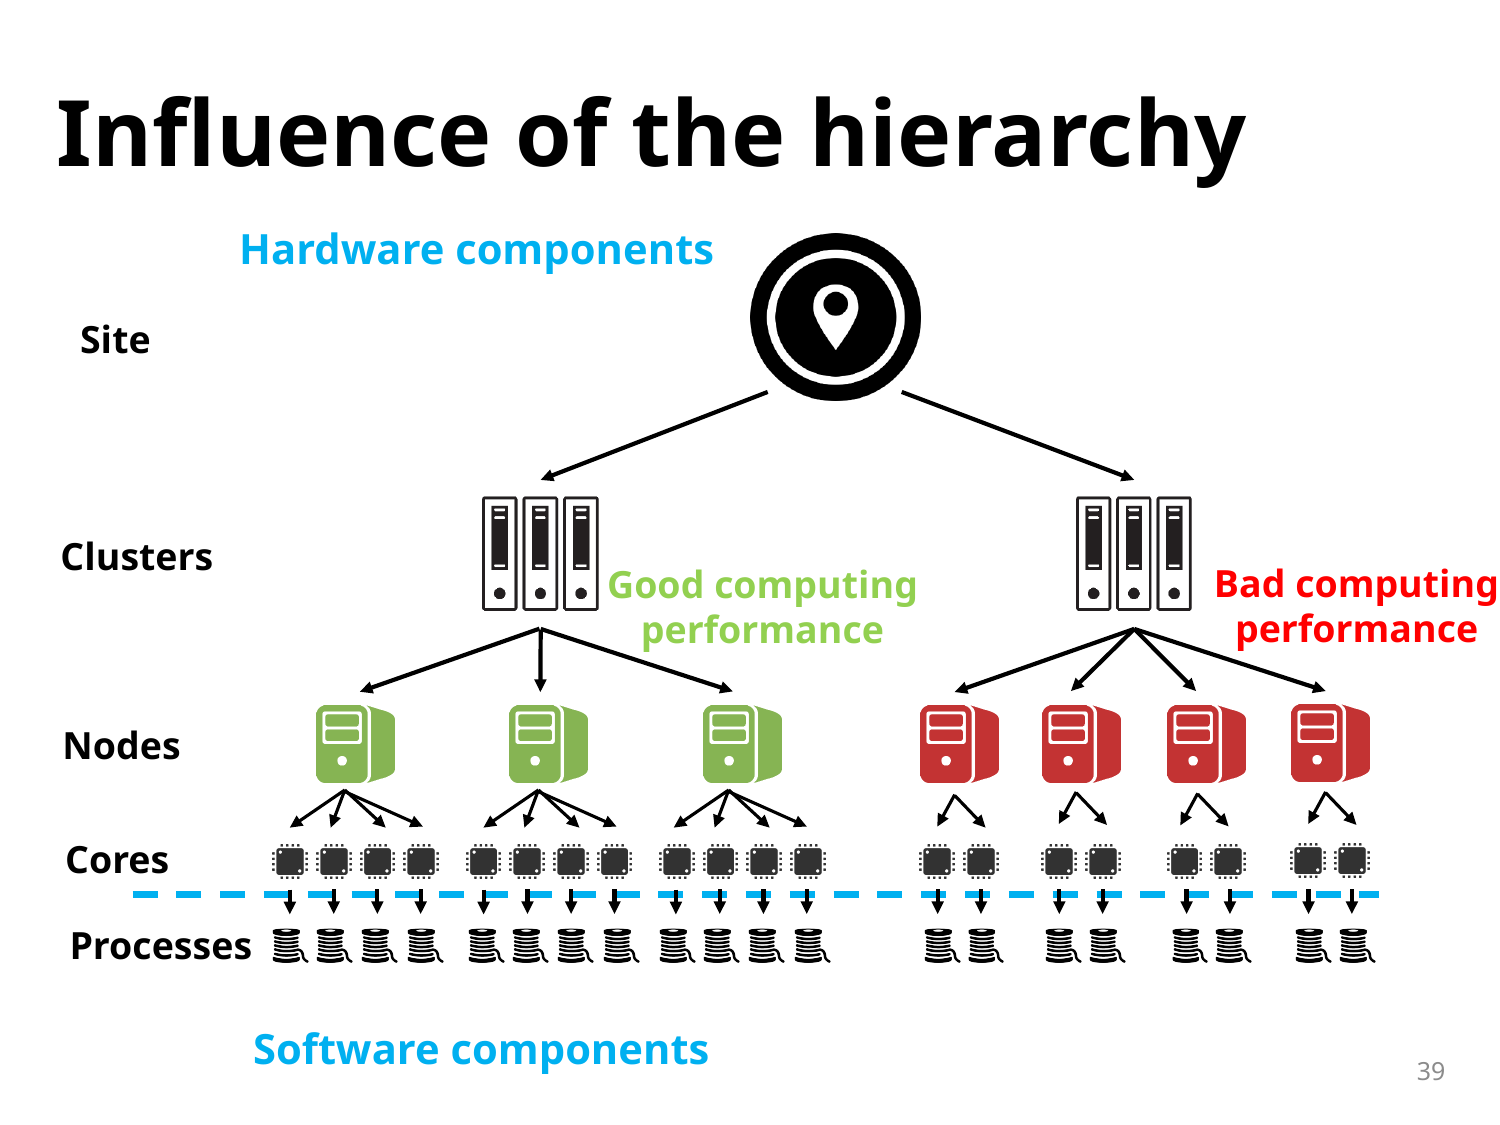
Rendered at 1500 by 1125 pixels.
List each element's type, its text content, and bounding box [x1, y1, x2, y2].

slide_number 39 [1059, 1042, 1461, 1103]
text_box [538, 791, 617, 827]
text_box Hardware components [224, 215, 730, 281]
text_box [714, 789, 728, 828]
picture [553, 844, 589, 879]
picture [1290, 923, 1380, 968]
text_box Bad computing performance [1211, 552, 1500, 658]
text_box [954, 795, 986, 828]
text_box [524, 789, 538, 828]
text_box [344, 791, 423, 827]
picture [1040, 923, 1130, 969]
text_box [1135, 628, 1196, 691]
picture [746, 844, 782, 879]
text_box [1197, 794, 1229, 827]
picture [659, 844, 695, 879]
text_box Good computing performance [617, 553, 934, 659]
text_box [483, 789, 524, 828]
picture [1290, 843, 1326, 878]
picture [509, 844, 545, 879]
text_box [540, 391, 768, 480]
picture [654, 923, 835, 969]
picture [790, 844, 826, 879]
picture [597, 844, 632, 879]
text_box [289, 789, 330, 828]
picture [1291, 704, 1370, 782]
picture [1167, 923, 1256, 969]
picture [1042, 705, 1121, 783]
text_box Cores [50, 828, 185, 889]
picture [403, 844, 439, 879]
text_box Nodes [47, 714, 196, 775]
picture [919, 844, 955, 879]
title Influence of the hierarchy [41, 59, 1461, 215]
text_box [1196, 628, 1326, 691]
picture [750, 233, 921, 401]
picture [464, 479, 617, 628]
picture [316, 705, 395, 783]
picture [920, 705, 999, 783]
picture [272, 844, 308, 879]
text_box Processes [54, 914, 268, 974]
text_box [728, 791, 807, 827]
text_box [1180, 793, 1198, 826]
picture [359, 844, 395, 879]
text_box Site [65, 309, 166, 369]
picture [703, 844, 738, 879]
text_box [330, 789, 344, 828]
picture [1167, 844, 1202, 879]
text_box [954, 629, 1135, 693]
picture [963, 844, 999, 879]
picture [1085, 844, 1121, 879]
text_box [1325, 792, 1357, 825]
text_box Software components [238, 1015, 725, 1081]
picture [316, 844, 352, 879]
picture [1334, 843, 1370, 878]
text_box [359, 628, 540, 692]
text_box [673, 789, 714, 828]
picture [1041, 844, 1077, 879]
picture [509, 705, 588, 783]
picture [1210, 844, 1246, 879]
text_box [1076, 792, 1108, 825]
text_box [1308, 791, 1326, 824]
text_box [540, 628, 733, 692]
picture [1167, 705, 1246, 783]
picture [466, 844, 501, 879]
text_box Clusters [45, 525, 229, 586]
picture [919, 923, 1008, 969]
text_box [937, 794, 955, 827]
picture [463, 923, 644, 969]
picture [1058, 479, 1211, 629]
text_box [1058, 791, 1077, 824]
picture [703, 705, 782, 783]
picture [267, 923, 448, 969]
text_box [901, 391, 1135, 480]
